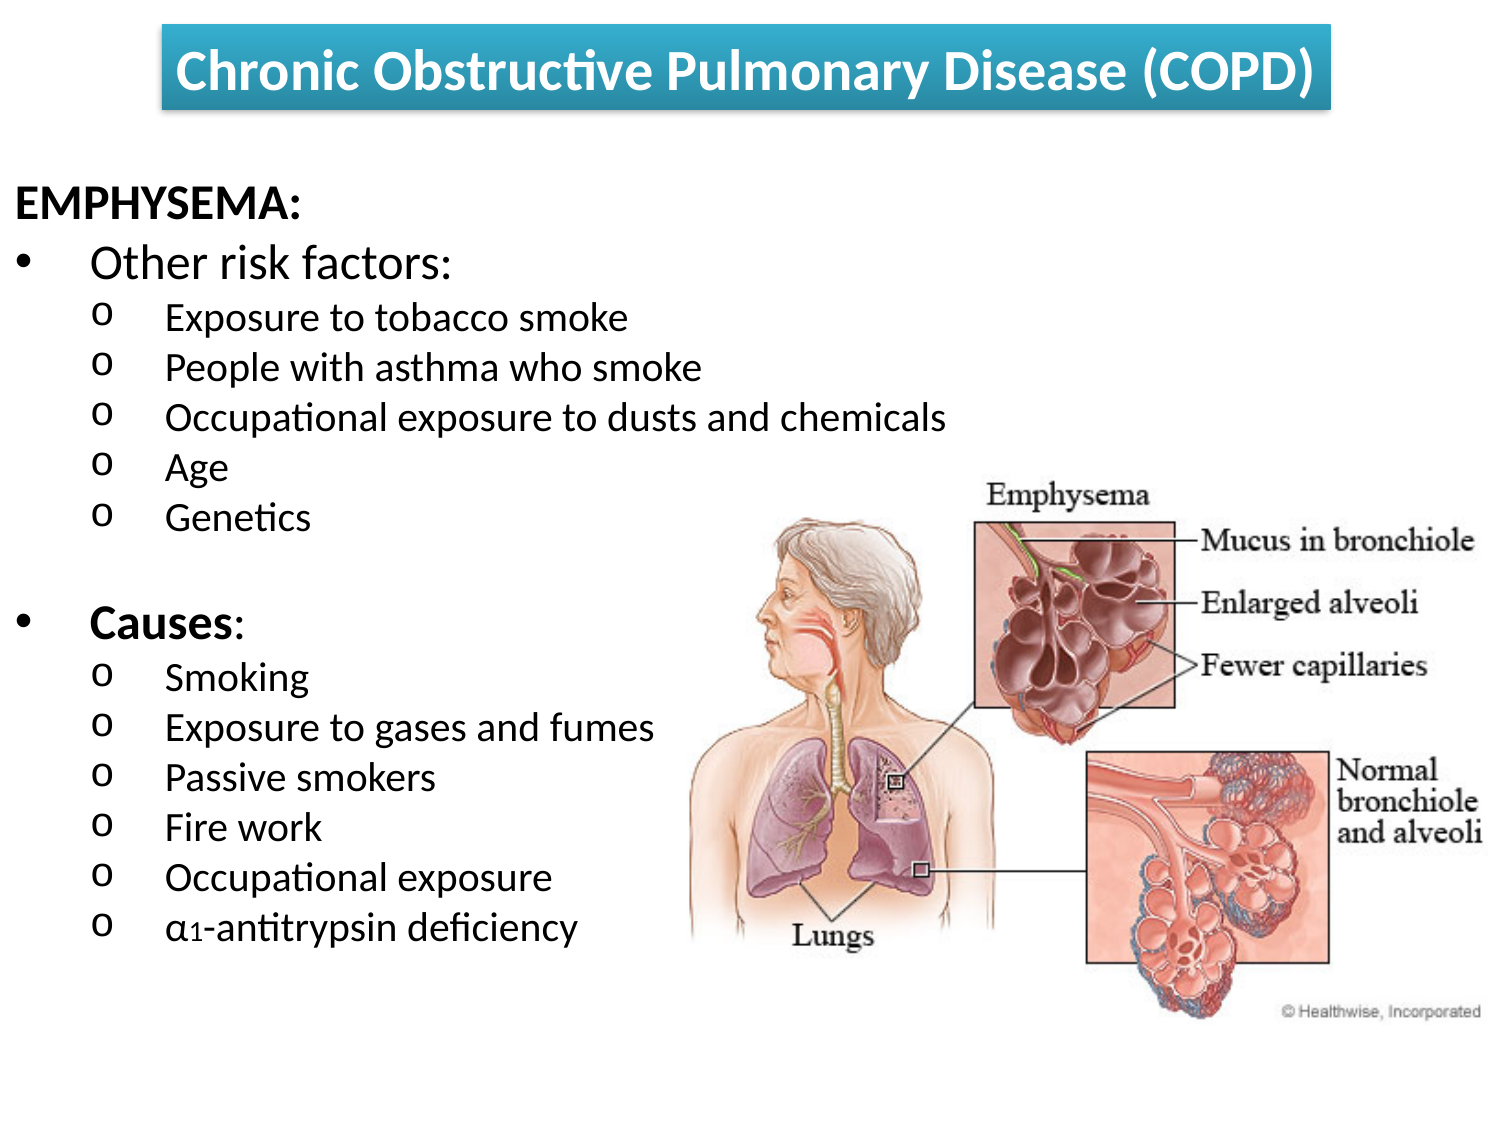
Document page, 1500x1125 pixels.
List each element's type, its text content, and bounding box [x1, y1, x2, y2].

text_box EMPHYSEMA: Other risk factors: Exposure to tobacco smoke People with asthma who smoke Occupational exposure to dusts and chemicals Age Genetics Causes: Smoking Exposure to gases and fumes Passive smokers Fire work Occupational exposure α1-antitrypsin deficiency [0, 162, 1500, 958]
picture [643, 474, 1488, 1026]
text_box Chronic Obstructive Pulmonary Disease (COPD) [161, 24, 1331, 110]
